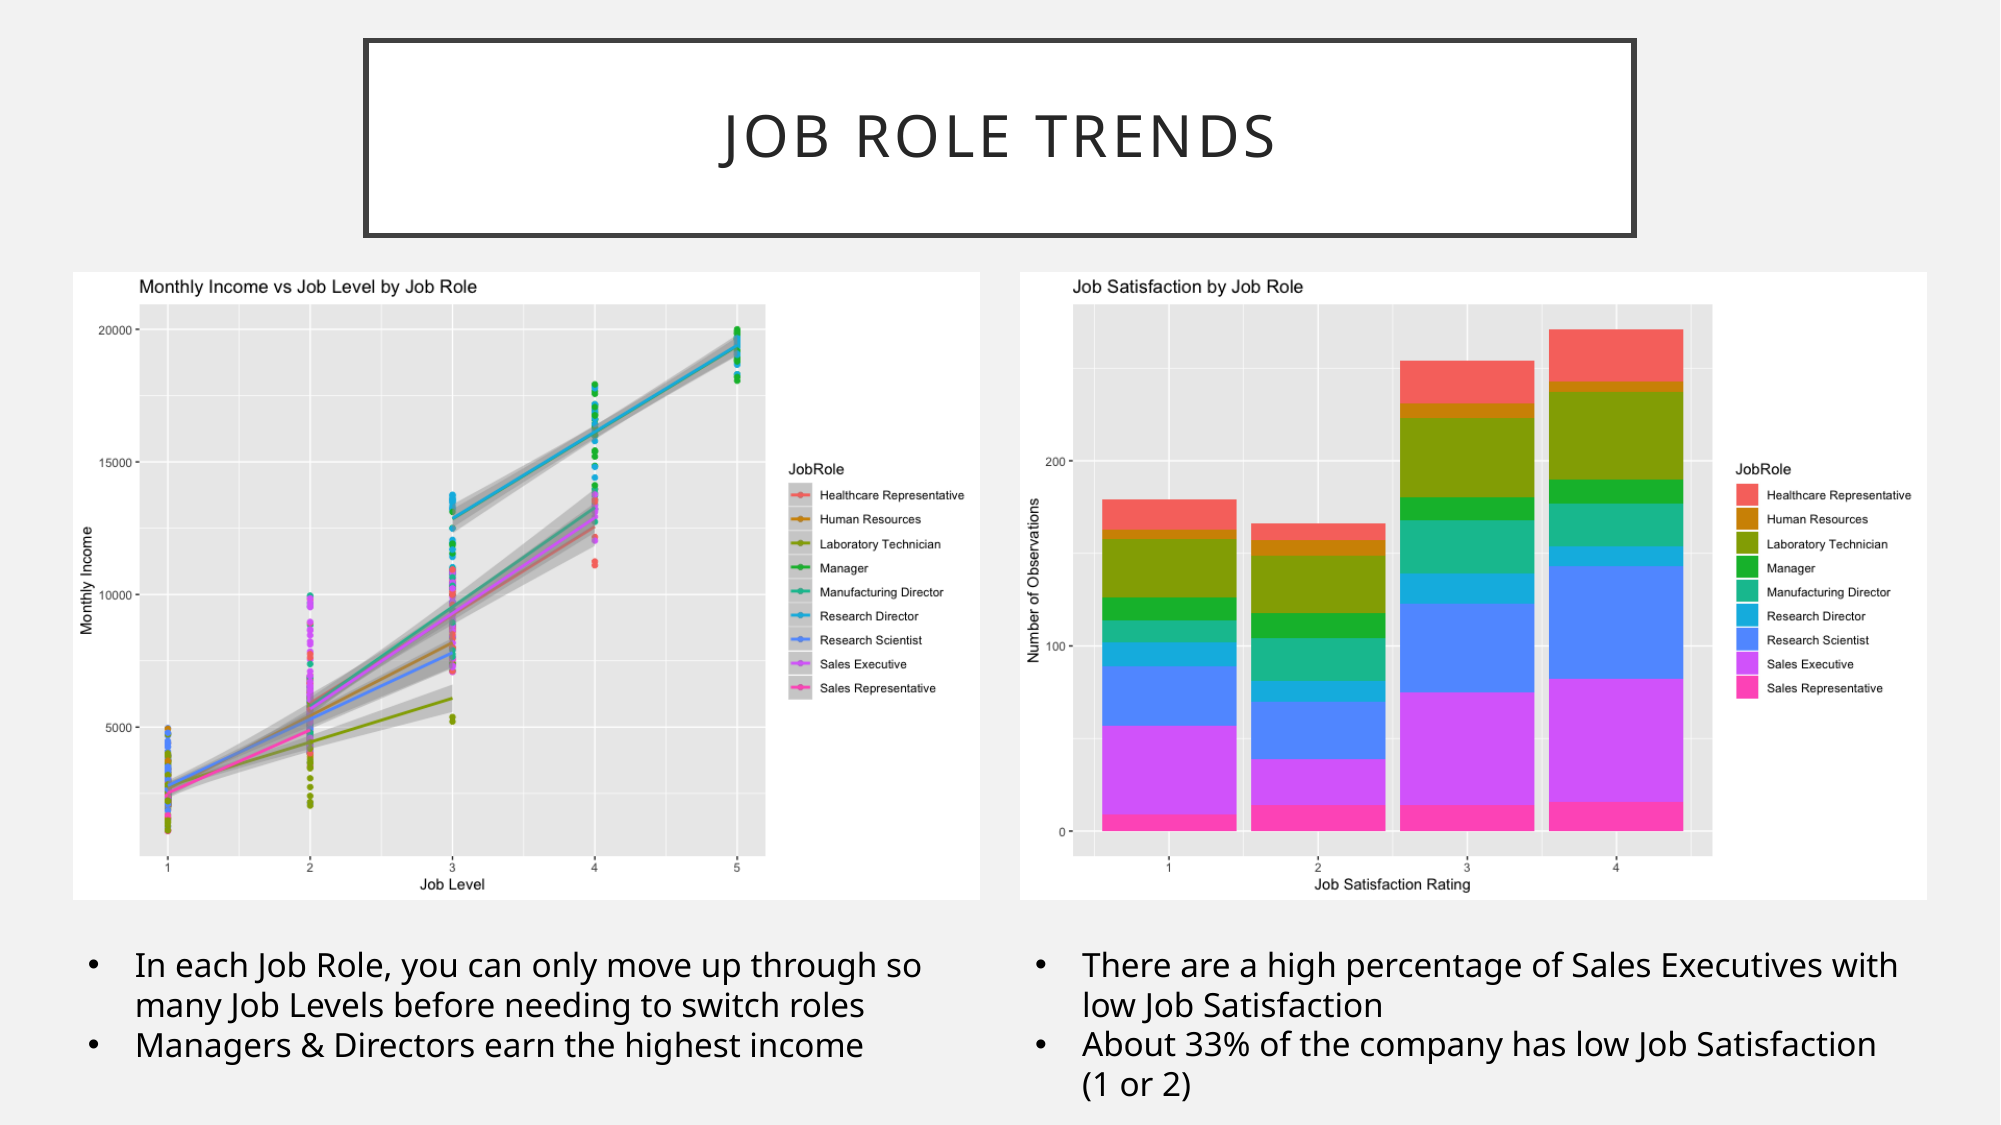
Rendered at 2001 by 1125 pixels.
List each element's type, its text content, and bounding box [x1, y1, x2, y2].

picture [73, 272, 980, 900]
title Job Role Trends [363, 38, 1637, 238]
picture [1020, 272, 1927, 900]
text_box There are a high percentage of Sales Executives with low Job Satisfaction About 33% of the company has low Job Satisfaction (1 or 2) [1020, 936, 1927, 1111]
text_box In each Job Role, you can only move up through so many Job Levels before needing to switch roles Managers & Directors earn the highest income [73, 936, 980, 1072]
